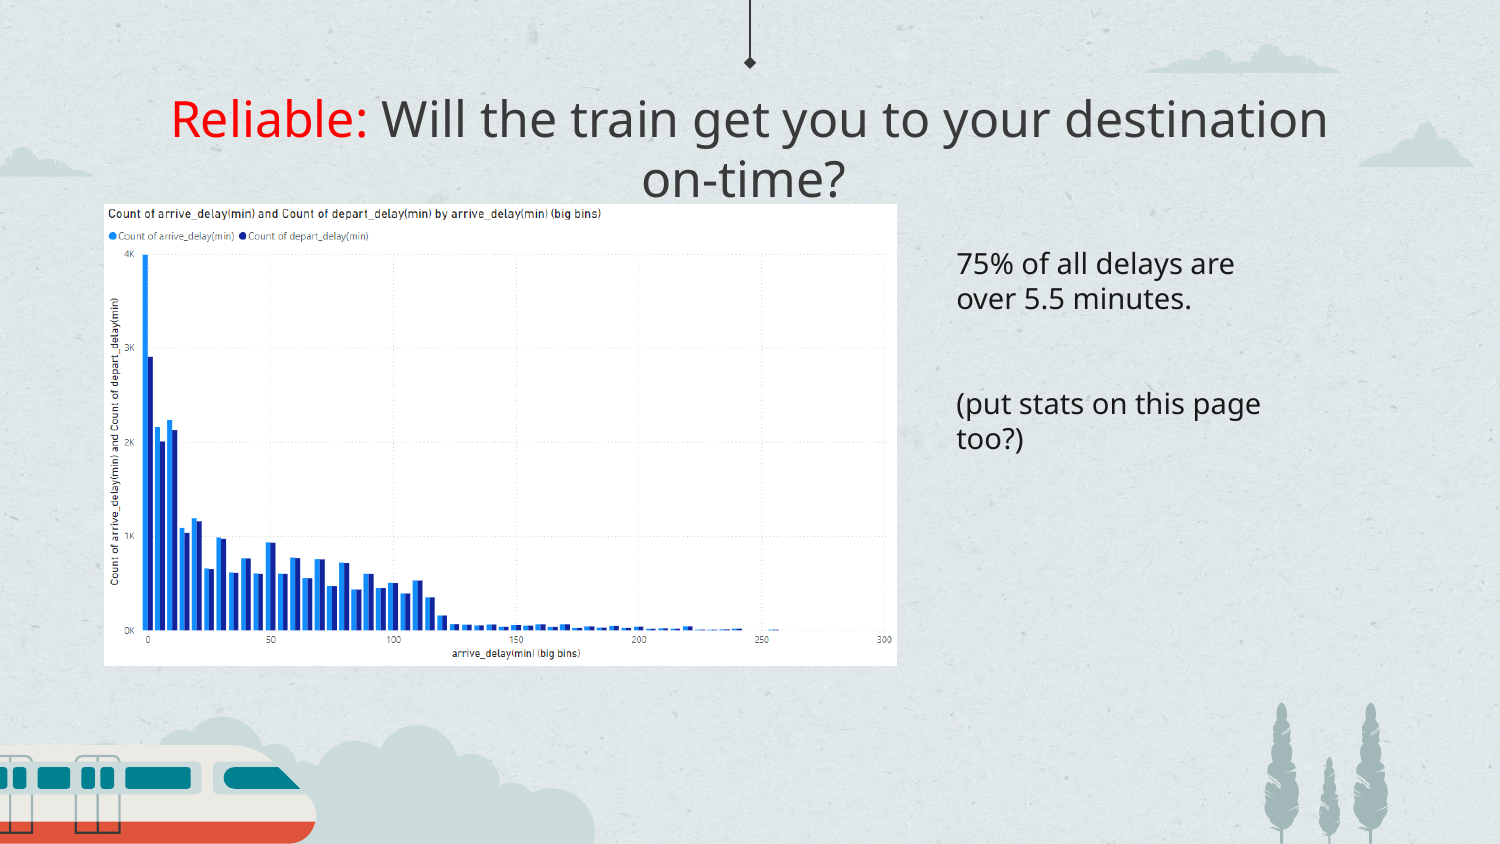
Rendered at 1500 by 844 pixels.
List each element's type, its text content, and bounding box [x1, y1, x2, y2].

title Reliable: Will the train get you to your destination on-time? [118, 72, 1382, 167]
picture [0, 0, 1500, 844]
text_box 75% of all delays are over 5.5 minutes. (put stats on this page too?) [941, 230, 1315, 422]
